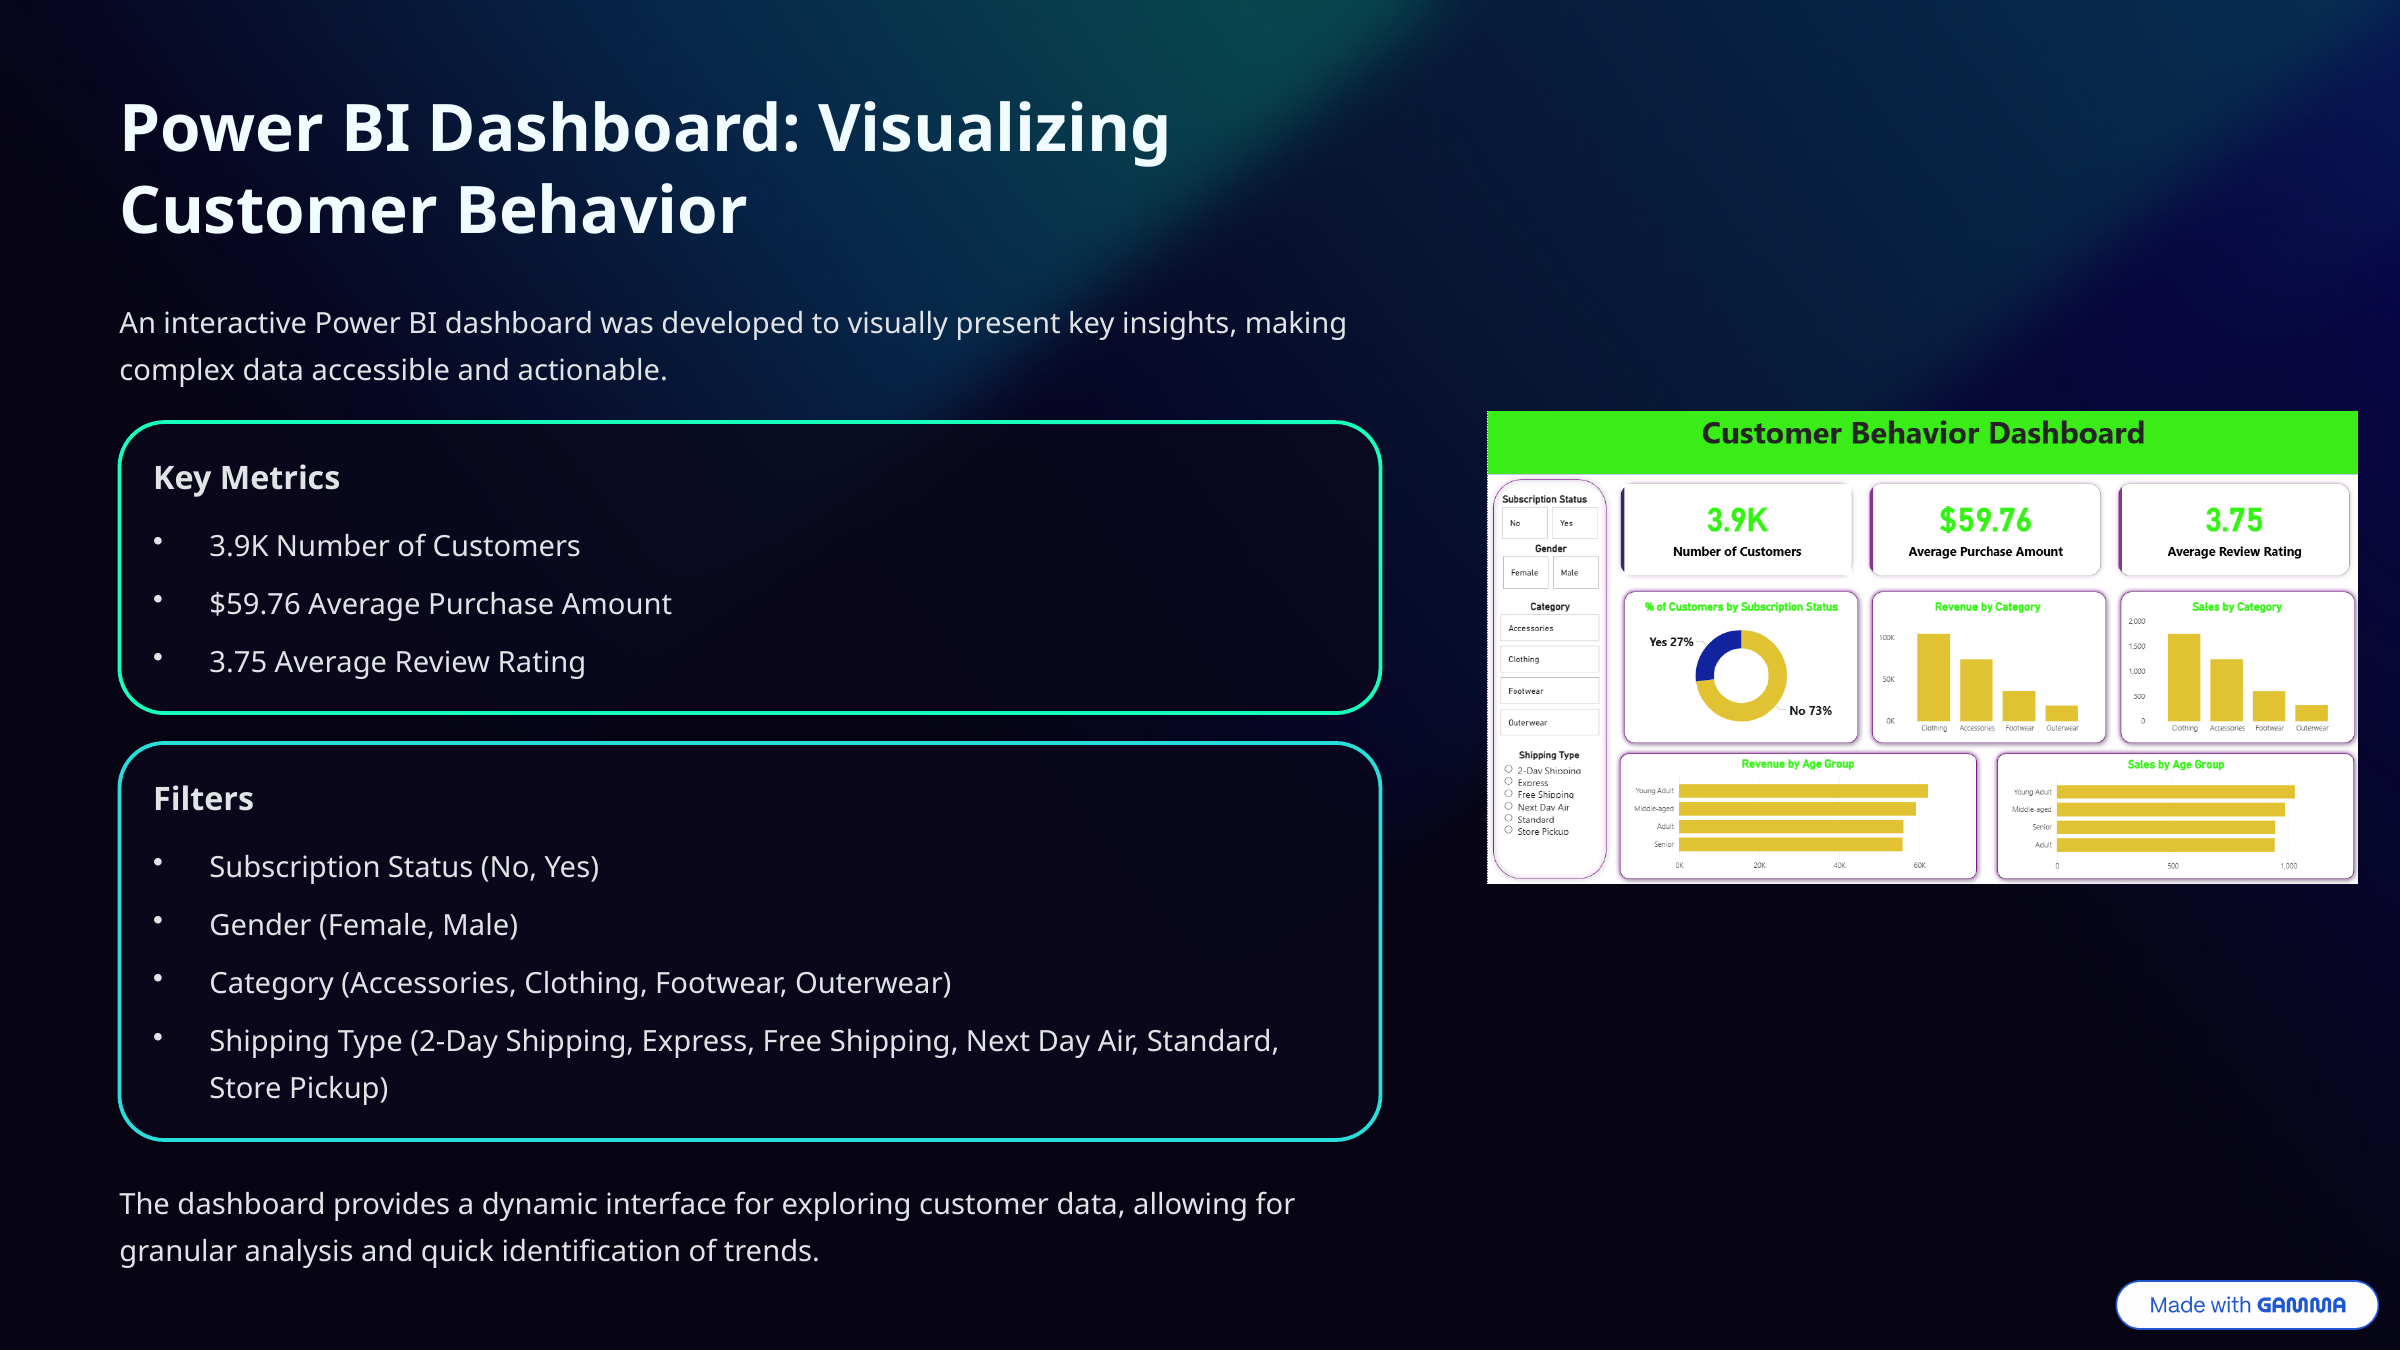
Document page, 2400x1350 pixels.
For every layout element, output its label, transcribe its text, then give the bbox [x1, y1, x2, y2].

text_box Key Metrics [153, 455, 486, 498]
picture [1487, 411, 2358, 884]
text_box An interactive Power BI dashboard was developed to visually present key insights, making complex data accessible and actionable. [119, 292, 1381, 389]
text_box Gender (Female, Male) [153, 894, 1347, 942]
text_box 3.75 Average Review Rating [153, 631, 1347, 680]
text_box Power BI Dashboard: Visualizing Customer Behavior [119, 82, 1381, 248]
text_box [119, 742, 1381, 1141]
text_box $59.76 Average Purchase Amount [153, 573, 1347, 622]
picture [2106, 1271, 2389, 1339]
text_box 3.9K Number of Customers [153, 515, 1347, 563]
text_box Filters [153, 776, 486, 819]
text_box The dashboard provides a dynamic interface for exploring customer data, allowing for granular analysis and quick identification of trends. [119, 1173, 1381, 1270]
text_box [119, 422, 1381, 714]
text_box Subscription Status (No, Yes) [153, 835, 1347, 884]
text_box Category (Accessories, Clothing, Footwear, Outerwear) [153, 952, 1347, 1001]
text_box Shipping Type (2-Day Shipping, Express, Free Shipping, Next Day Air, Standard, Store Pickup) [153, 1010, 1347, 1107]
